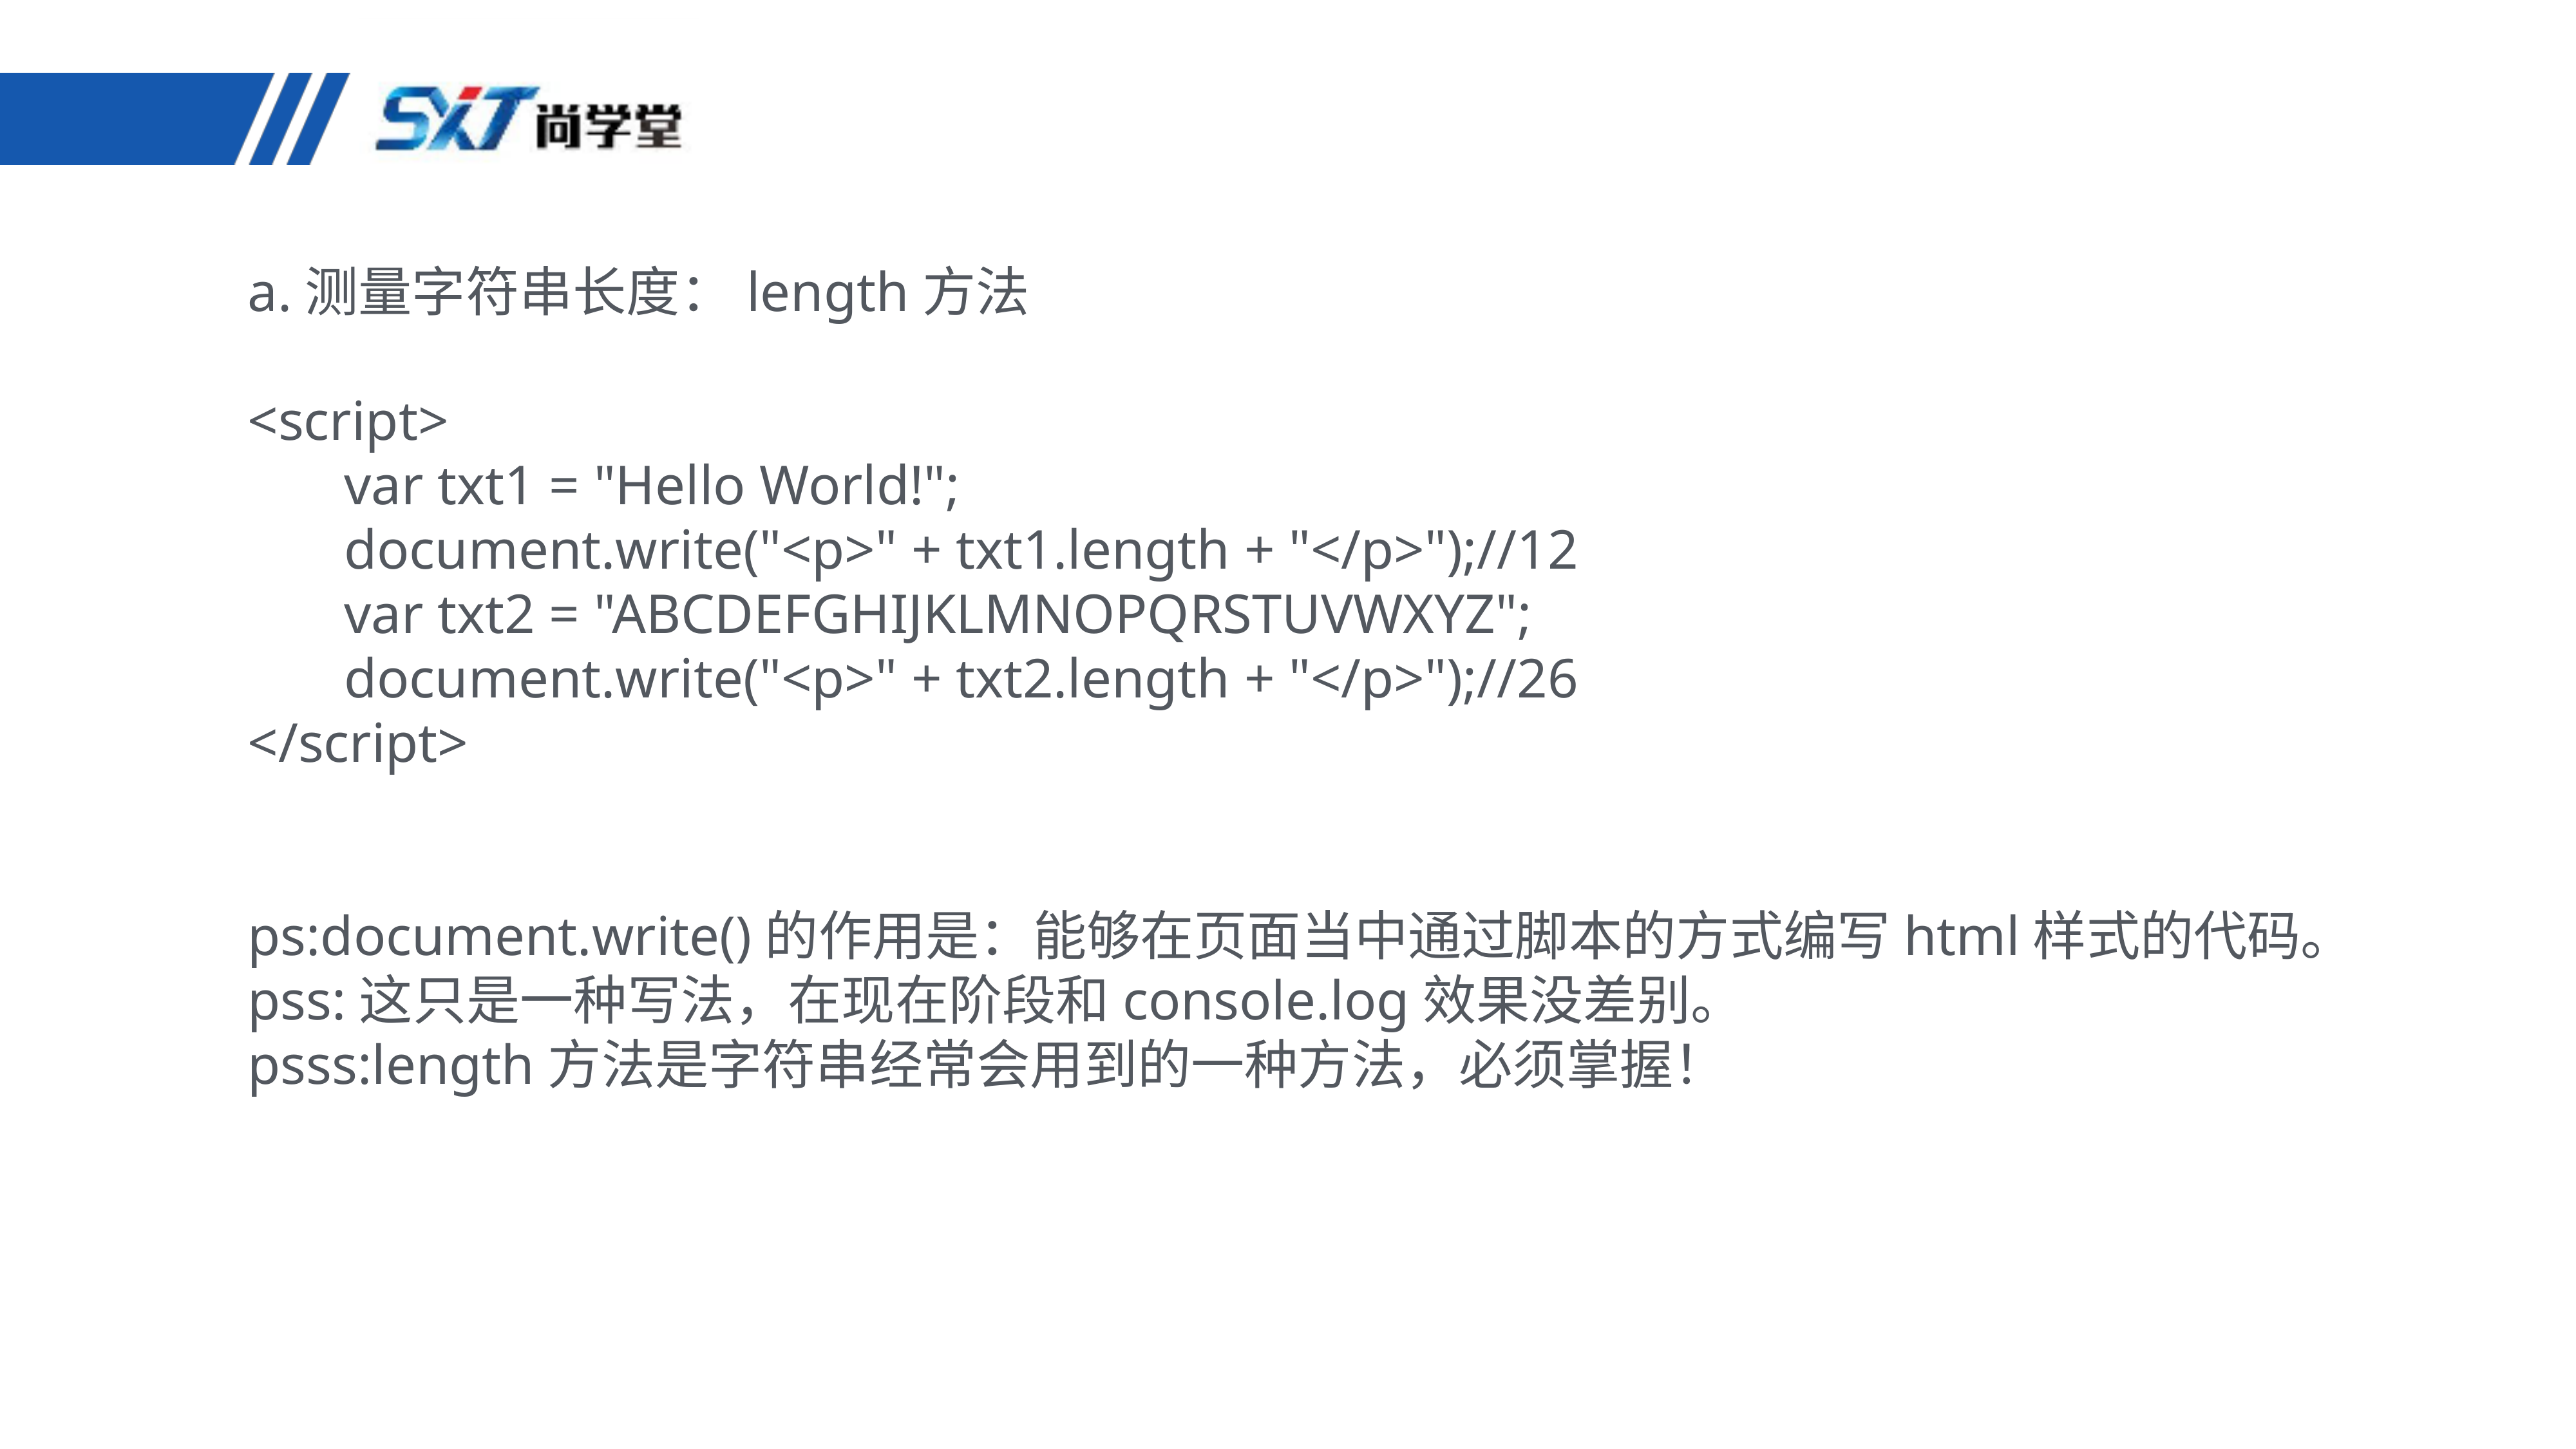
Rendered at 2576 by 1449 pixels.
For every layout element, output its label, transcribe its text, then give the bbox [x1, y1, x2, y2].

picture [359, 17, 699, 242]
text_box a.测量字符串长度：length方法 <script> var txt1 = "Hello World!"; document.write("<p>" + txt1.length + "</p>");//12 var txt2 = "ABCDEFGHIJKLMNOPQRSTUVWXYZ"; document.write("<p>" + txt2.length + "</p>");//26 </script> ps:document.write()的作用是：能够在页面当中通过脚本的方式编写html样式的代码。 pss:这只是一种写法，在现在阶段和console.log效果没差别。 psss:length方法是字符串经常会用到的一种方法，必须掌握！ [238, 252, 2498, 1100]
picture [0, 73, 350, 165]
